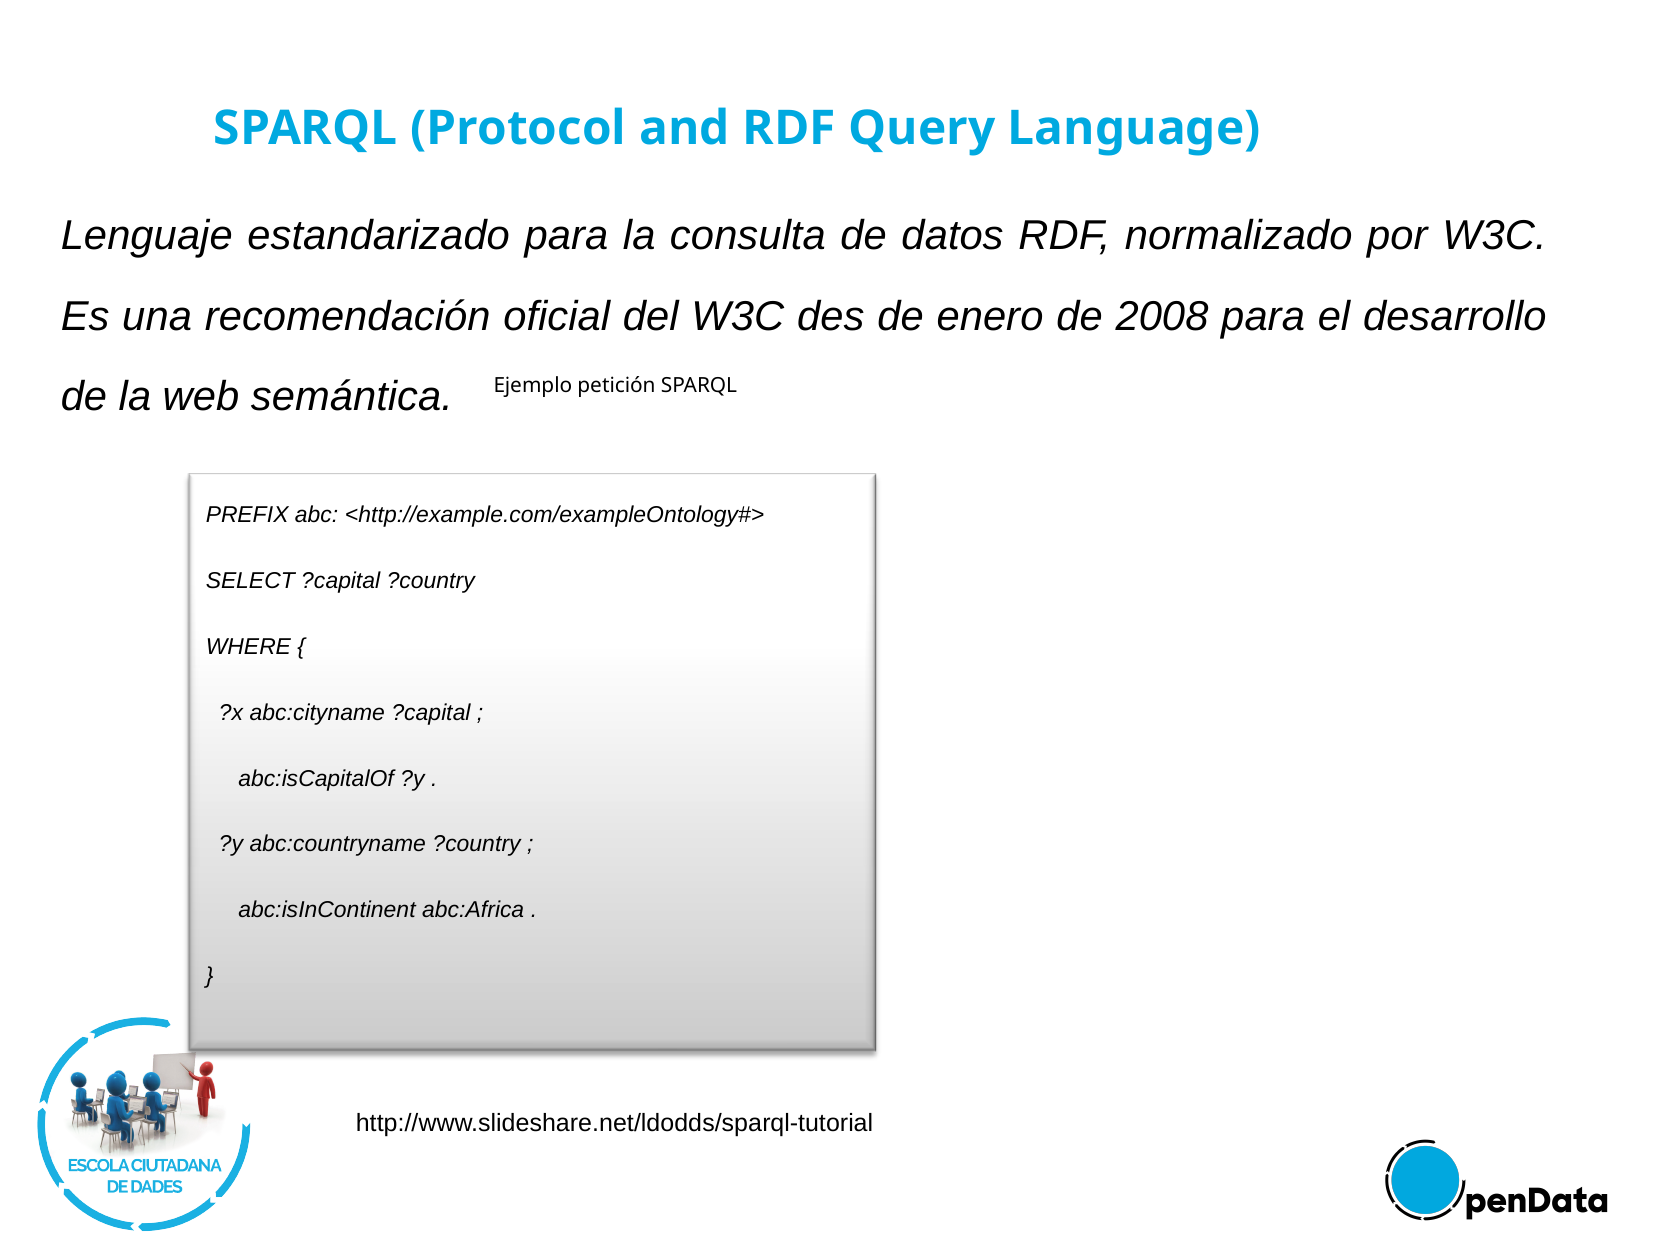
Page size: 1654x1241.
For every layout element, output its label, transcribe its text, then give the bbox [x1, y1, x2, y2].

text_box Ejemplo petición SPARQL [478, 348, 752, 405]
text_box http://www.slideshare.net/ldodds/sparql-tutorial [341, 1099, 890, 1145]
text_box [179, 469, 885, 1065]
text_box Lenguaje estandarizado para la consulta de datos RDF, normalizado por W3C. Es una recomendación oficial del W3C des de enero de 2008 para el desarrollo de la web semántica. [46, 171, 1563, 294]
picture [1379, 1133, 1625, 1232]
picture [0, 980, 288, 1241]
text_box SPARQL (Protocol and RDF Query Language) [214, 84, 1402, 163]
